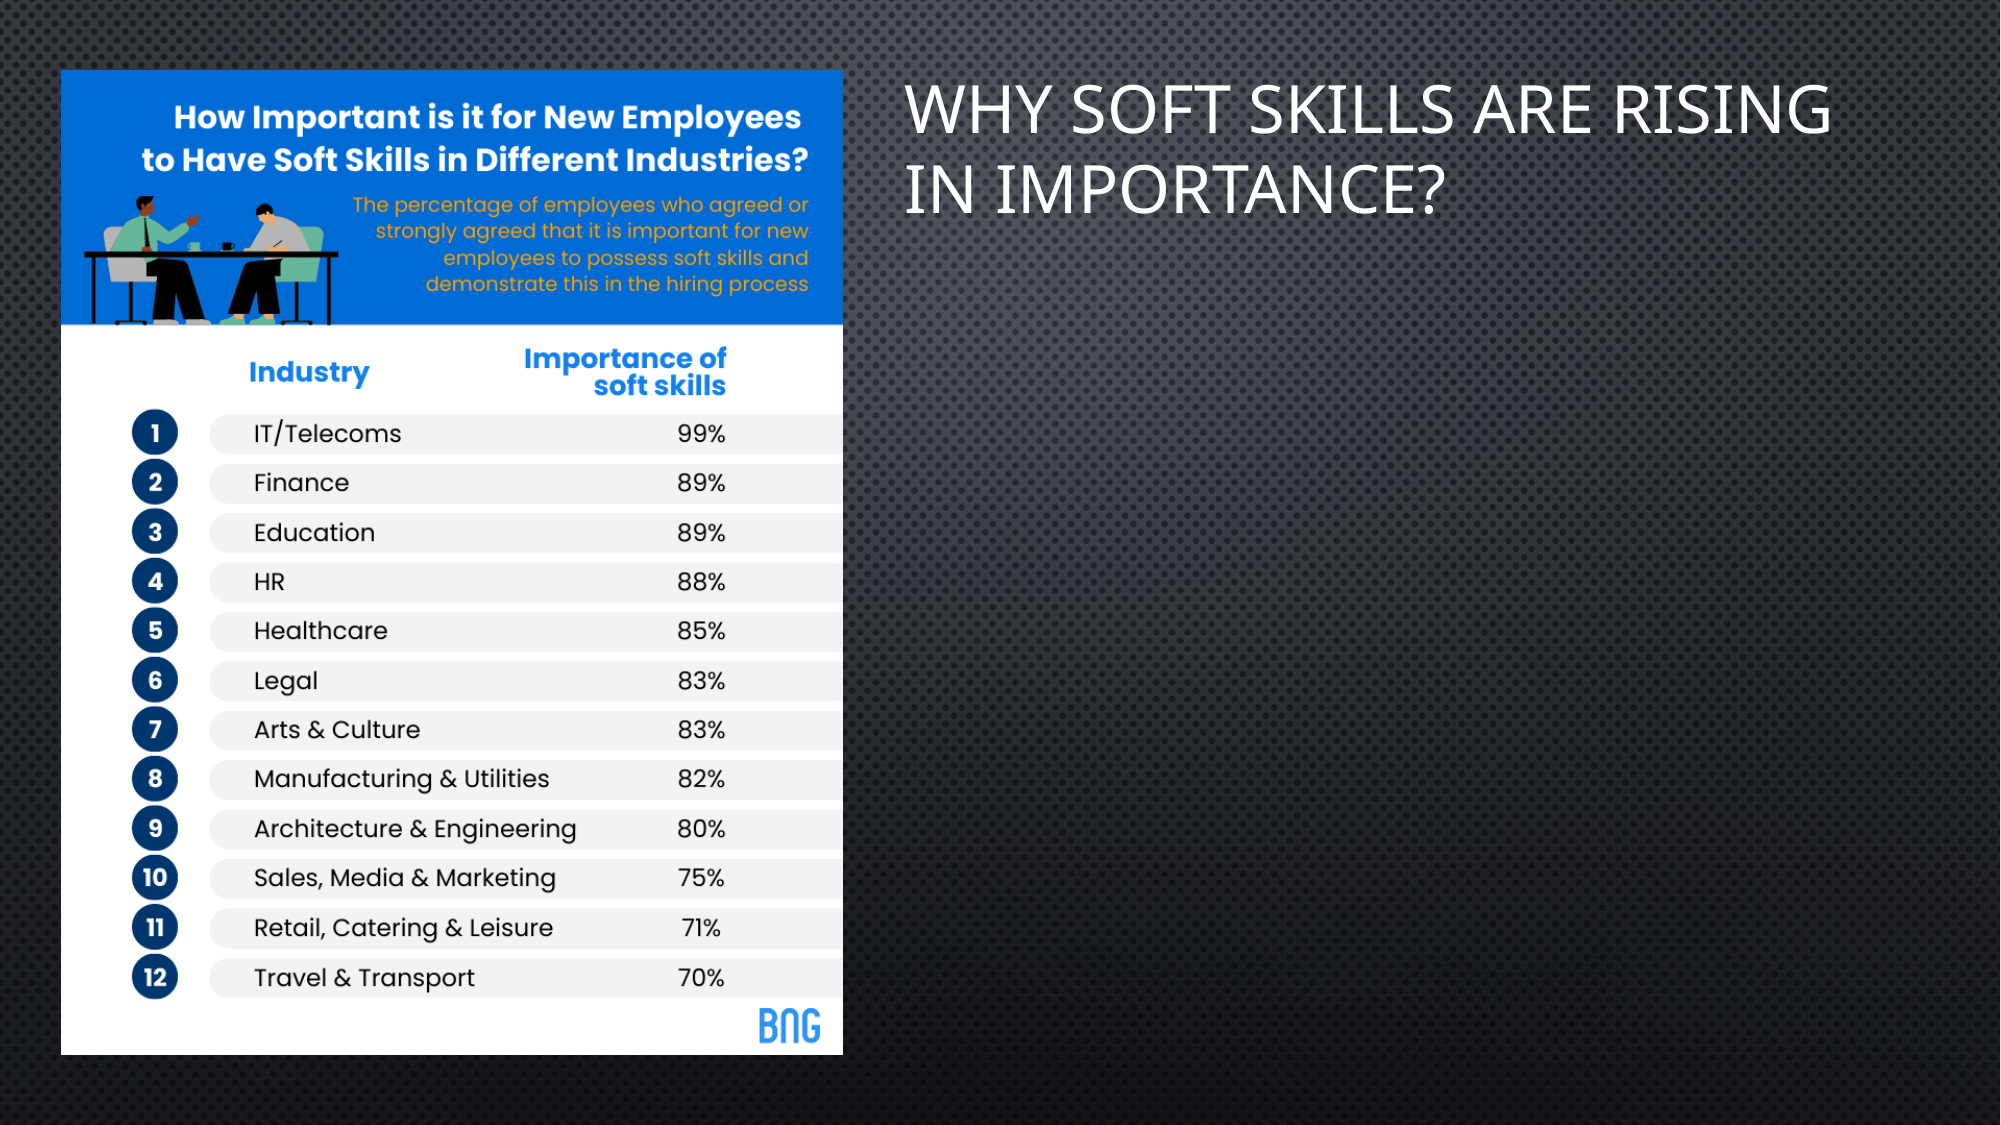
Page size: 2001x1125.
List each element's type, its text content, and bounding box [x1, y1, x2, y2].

picture [61, 70, 844, 1055]
title Why soft skills are rising in importance? [889, 37, 1939, 258]
